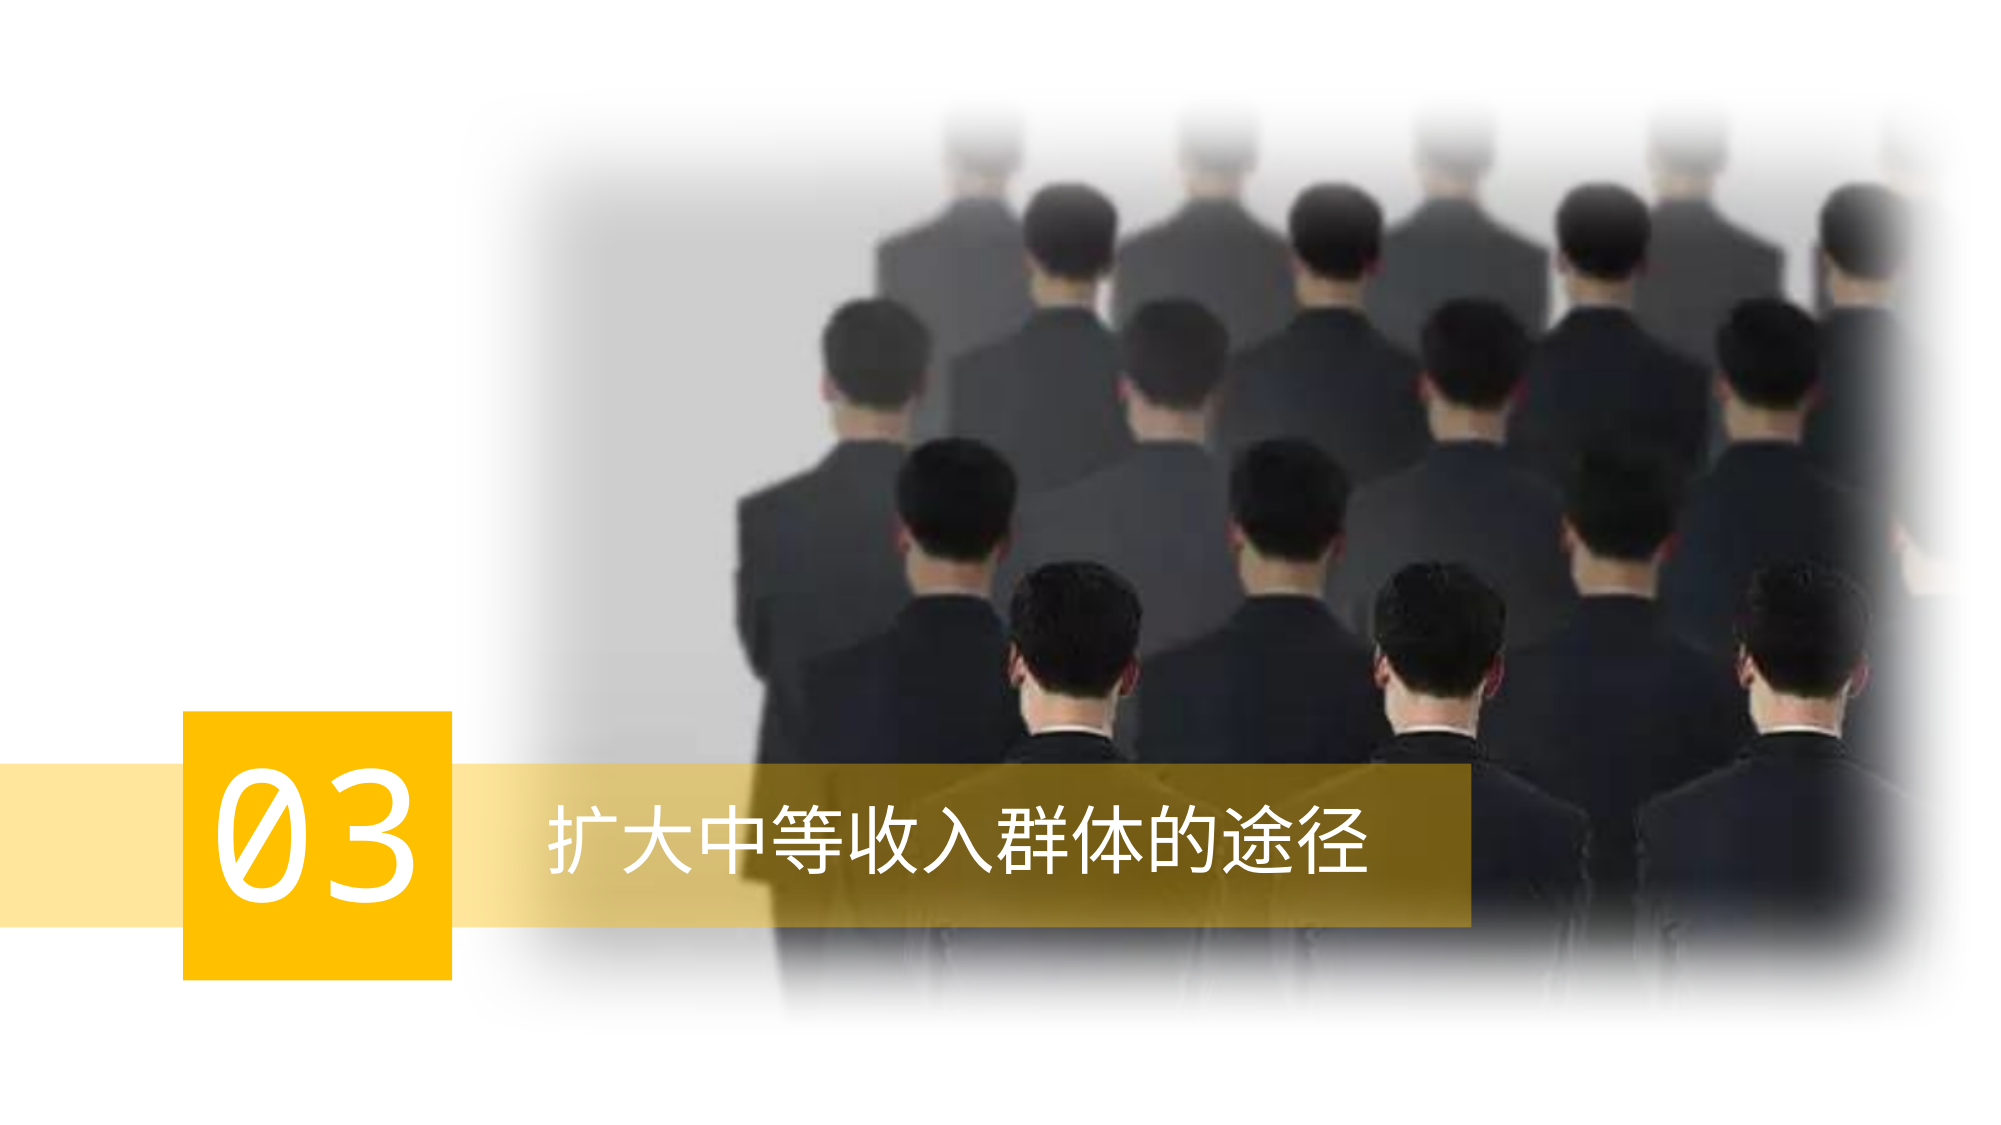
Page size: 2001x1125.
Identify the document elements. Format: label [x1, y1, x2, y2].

picture [452, 85, 1977, 1039]
text_box [183, 711, 453, 981]
text_box [0, 762, 183, 928]
